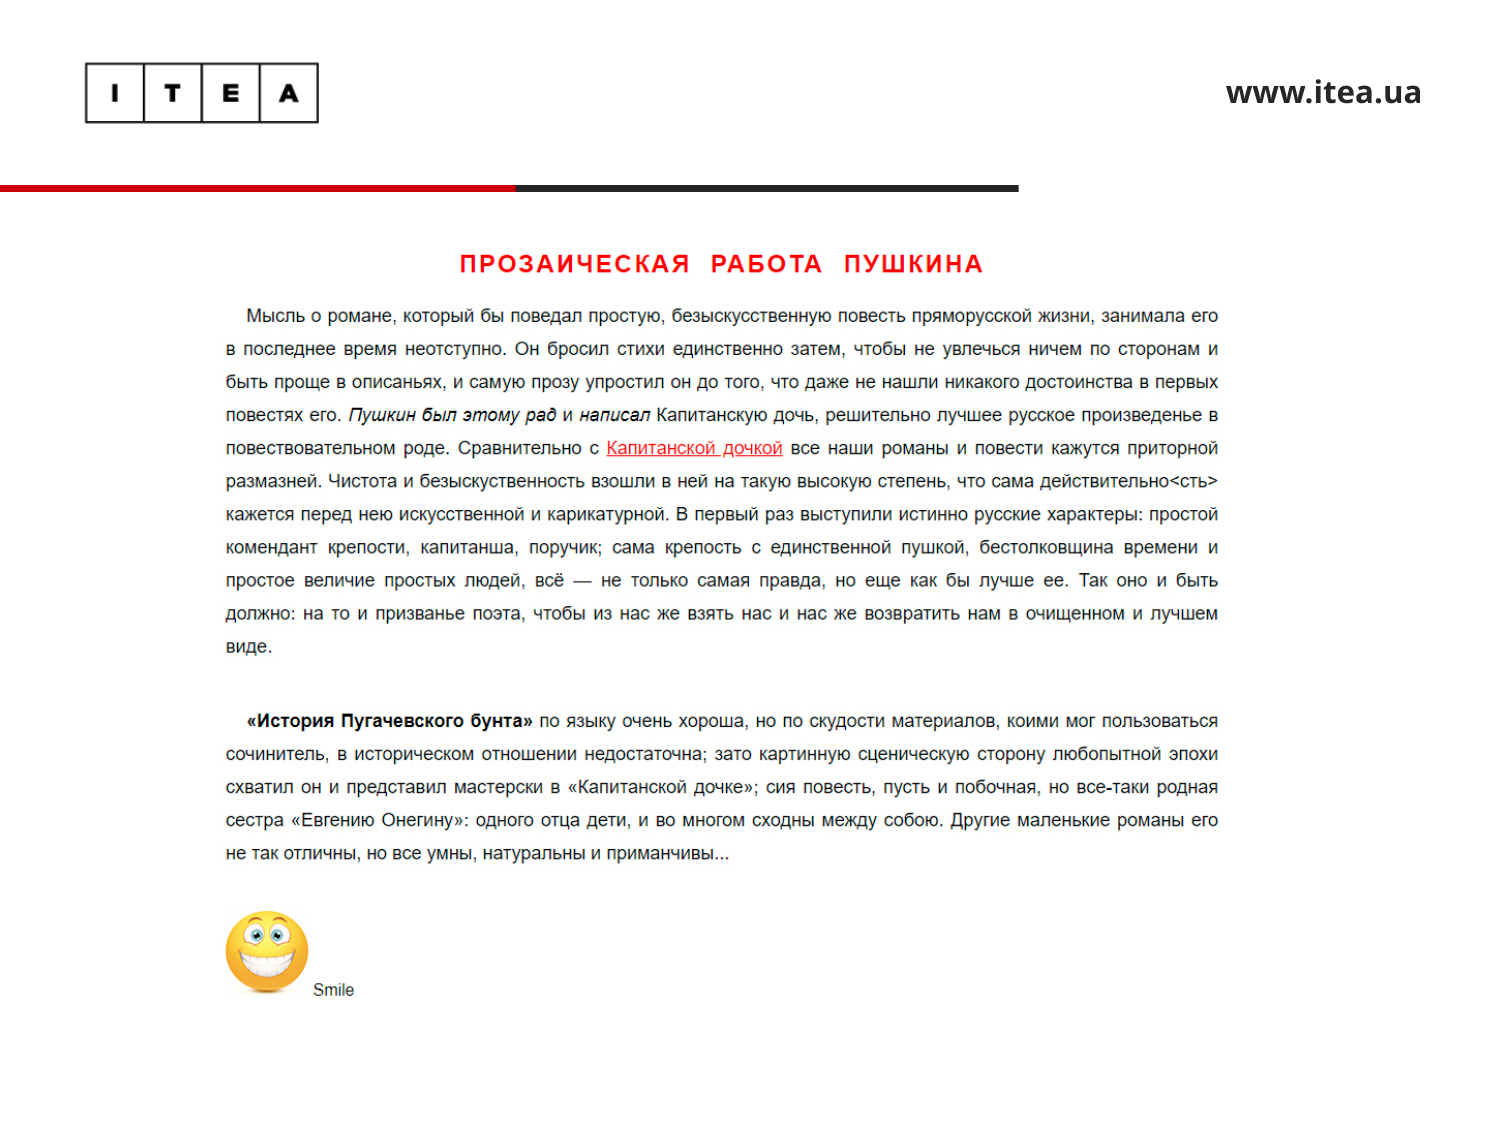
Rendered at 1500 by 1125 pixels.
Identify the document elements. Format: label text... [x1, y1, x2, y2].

picture [205, 229, 1240, 1035]
picture [57, 49, 344, 133]
text_box www.itea.ua [1172, 66, 1477, 115]
text_box [0, 185, 516, 192]
text_box [516, 185, 1019, 192]
